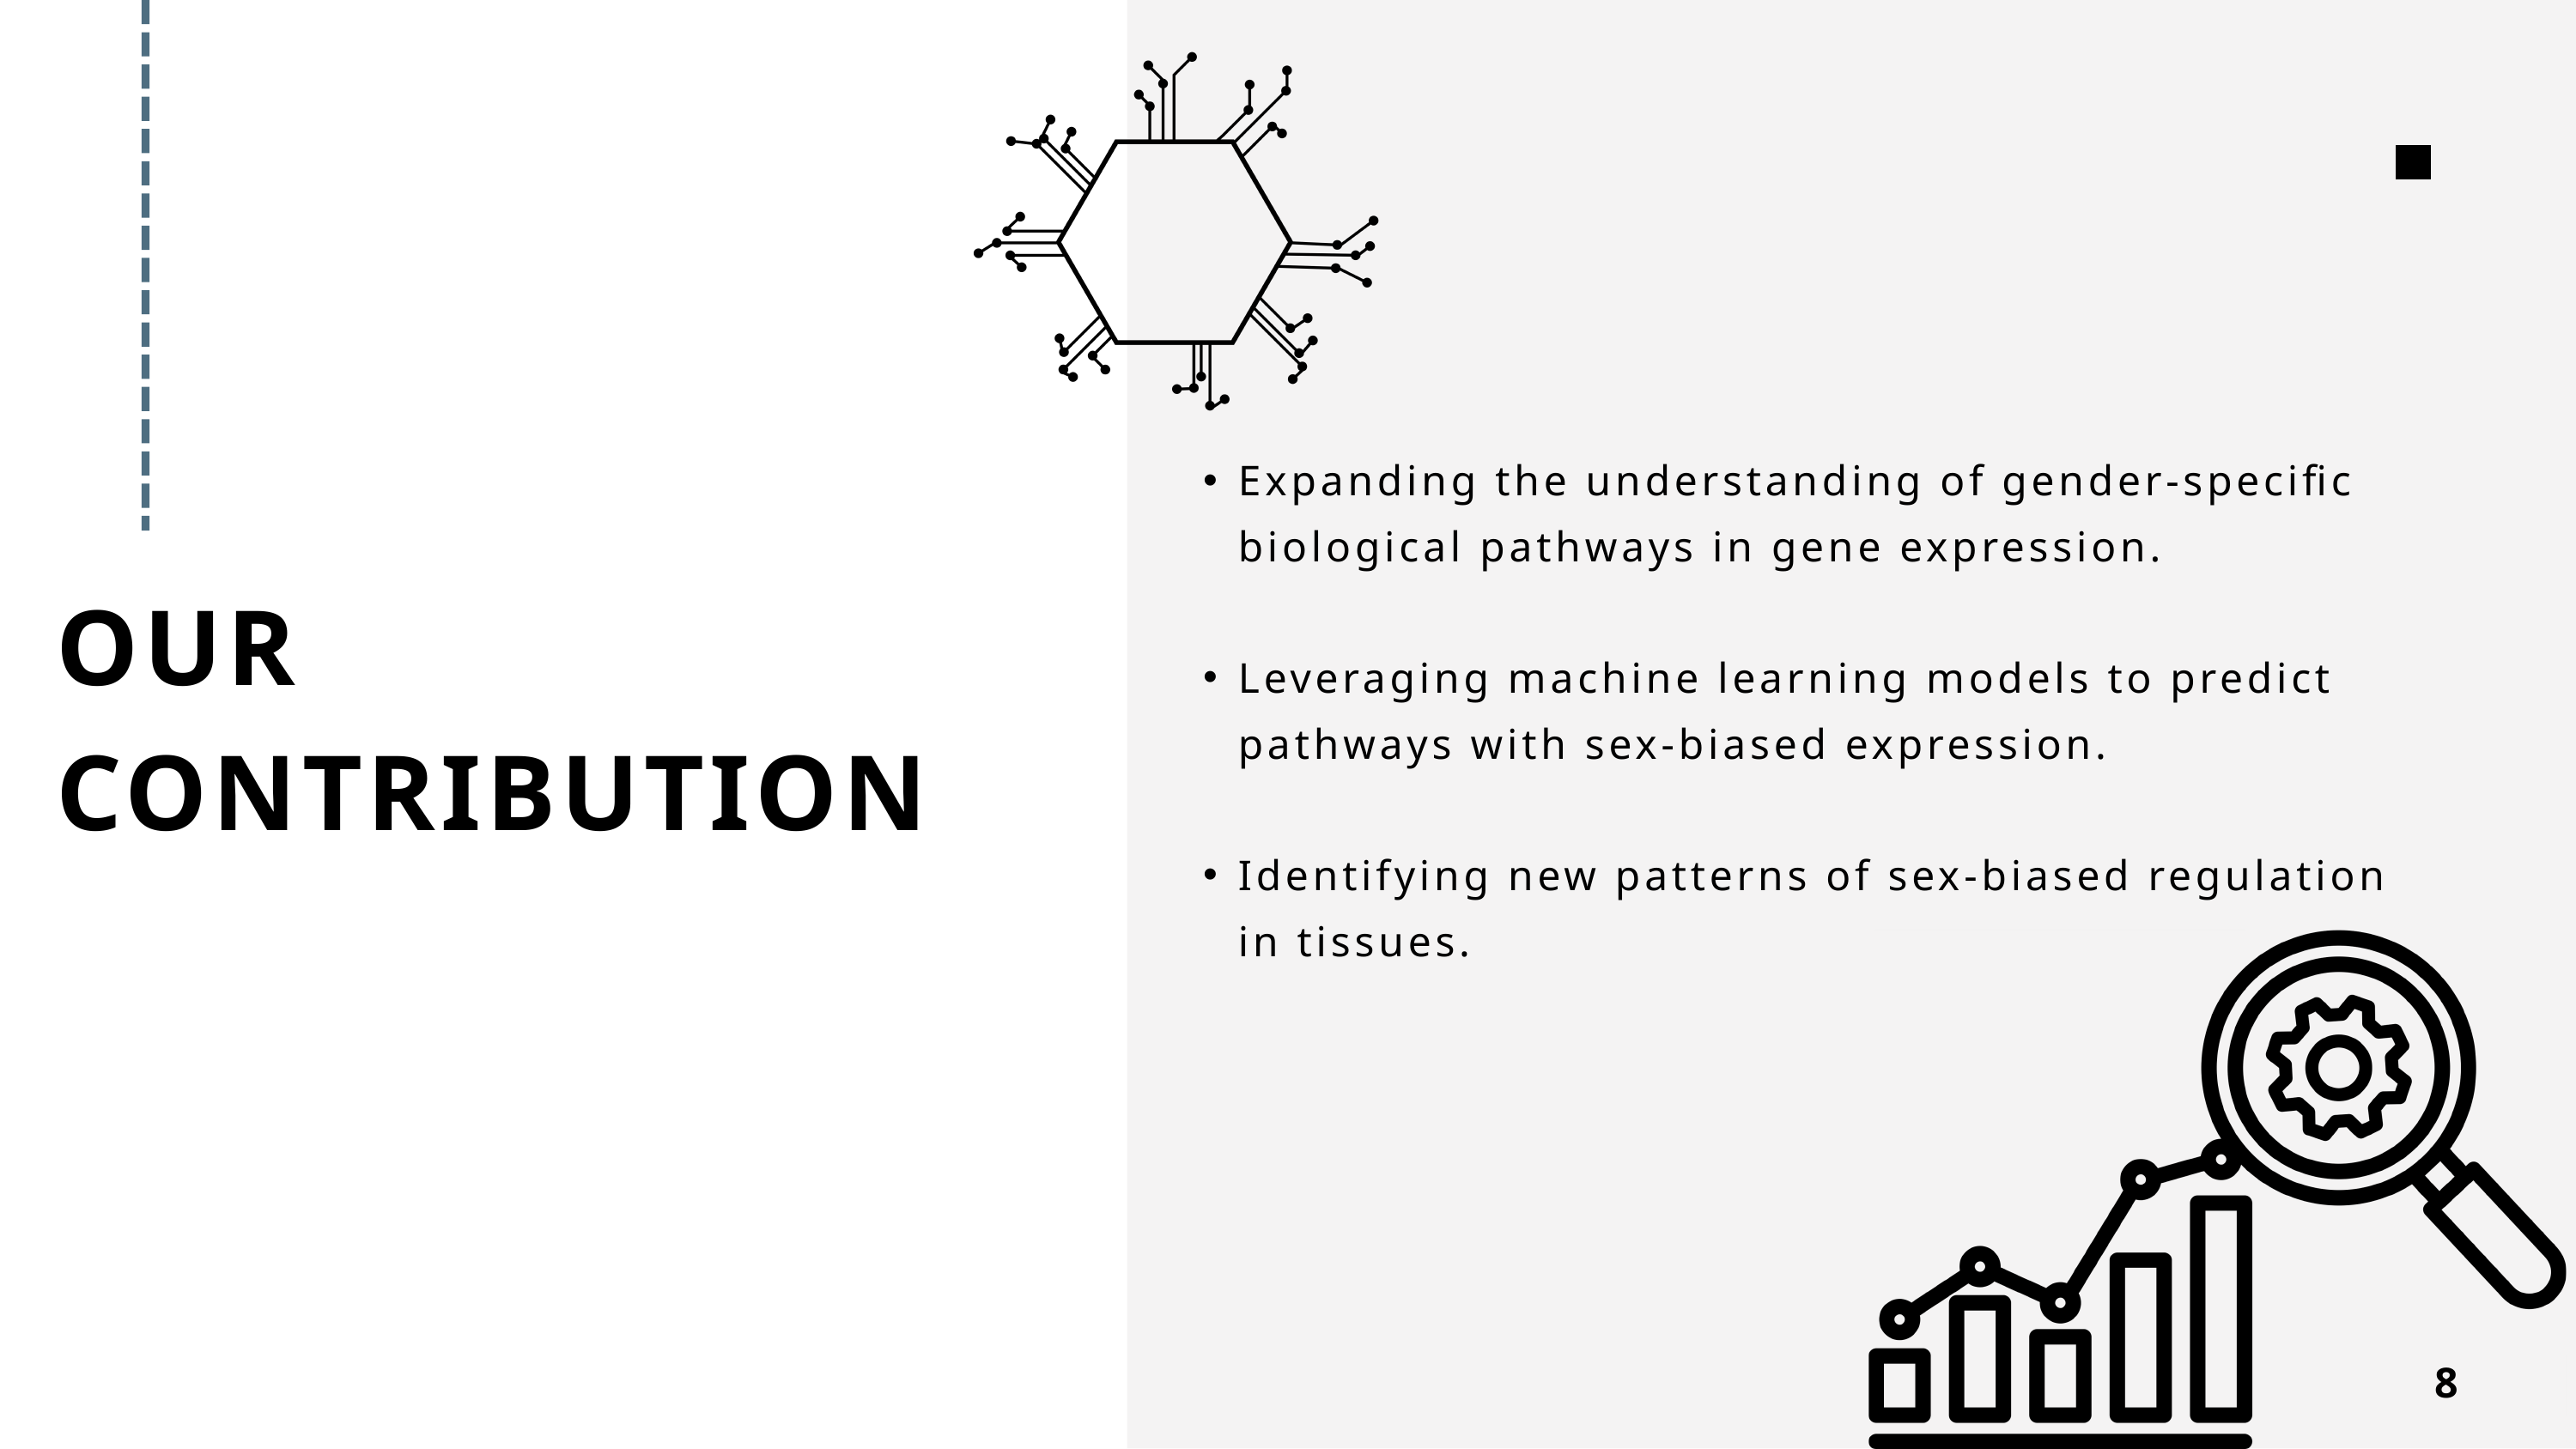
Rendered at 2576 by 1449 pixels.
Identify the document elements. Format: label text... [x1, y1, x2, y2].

text_box [973, 52, 1122, 412]
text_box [1127, 0, 2576, 1449]
text_box OUR CONTRIBUTION [56, 561, 1122, 852]
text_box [2396, 144, 2432, 180]
